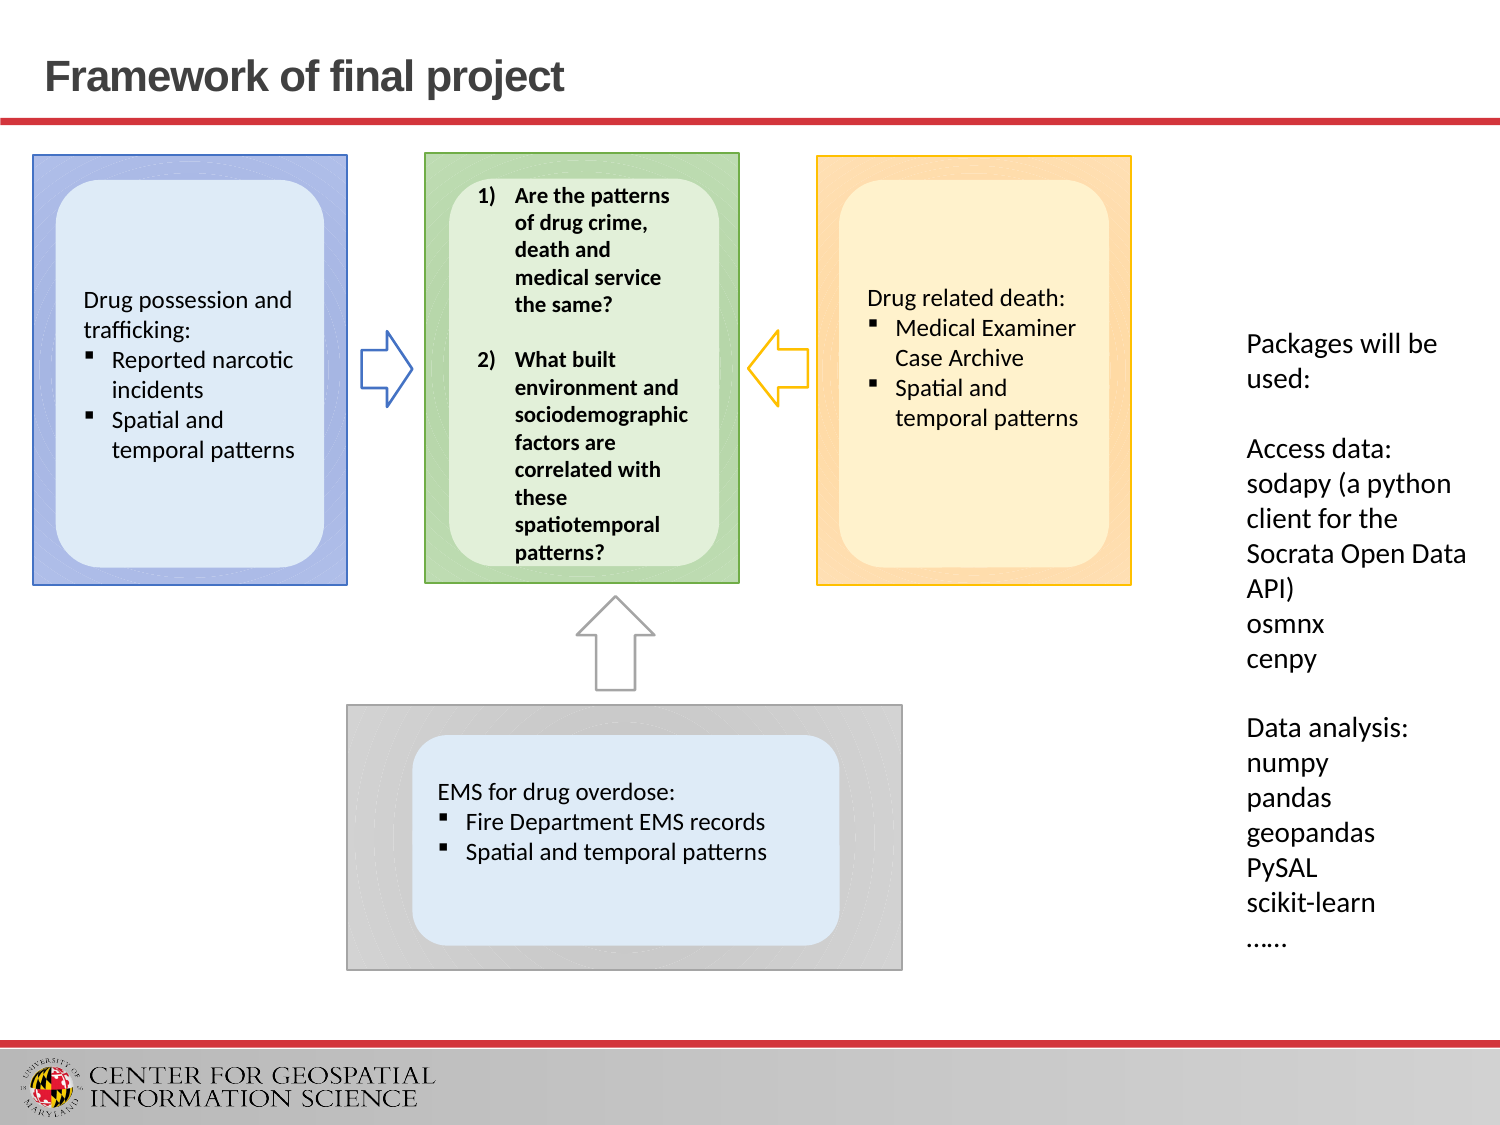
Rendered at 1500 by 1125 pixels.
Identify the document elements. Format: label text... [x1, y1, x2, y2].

text_box [747, 329, 810, 408]
text_box Packages will be used: Access data: sodapy (a python client for the Socrata Open Data API) osmnx cenpy Data analysis: numpy pandas geopandas PySAL scikit-learn …… [1231, 316, 1500, 1031]
text_box EMS for drug overdose: Fire Department EMS records Spatial and temporal patterns [411, 733, 841, 947]
text_box Are the patterns of drug crime, death and medical service the same? What built environment and sociodemographic factors are correlated with these spatiotemporal patterns? [447, 177, 721, 568]
text_box [346, 704, 903, 971]
text_box Drug possession and trafficking: Reported narcotic incidents Spatial and temporal patterns [54, 178, 326, 569]
text_box [424, 152, 740, 584]
text_box [575, 595, 656, 692]
text_box [32, 154, 348, 586]
text_box [360, 329, 414, 409]
text_box Drug related death: Medical Examiner Case Archive Spatial and temporal patterns [837, 178, 1111, 569]
text_box [816, 155, 1132, 586]
text_box Framework of final project [33, 48, 1114, 107]
picture [20, 1058, 436, 1117]
